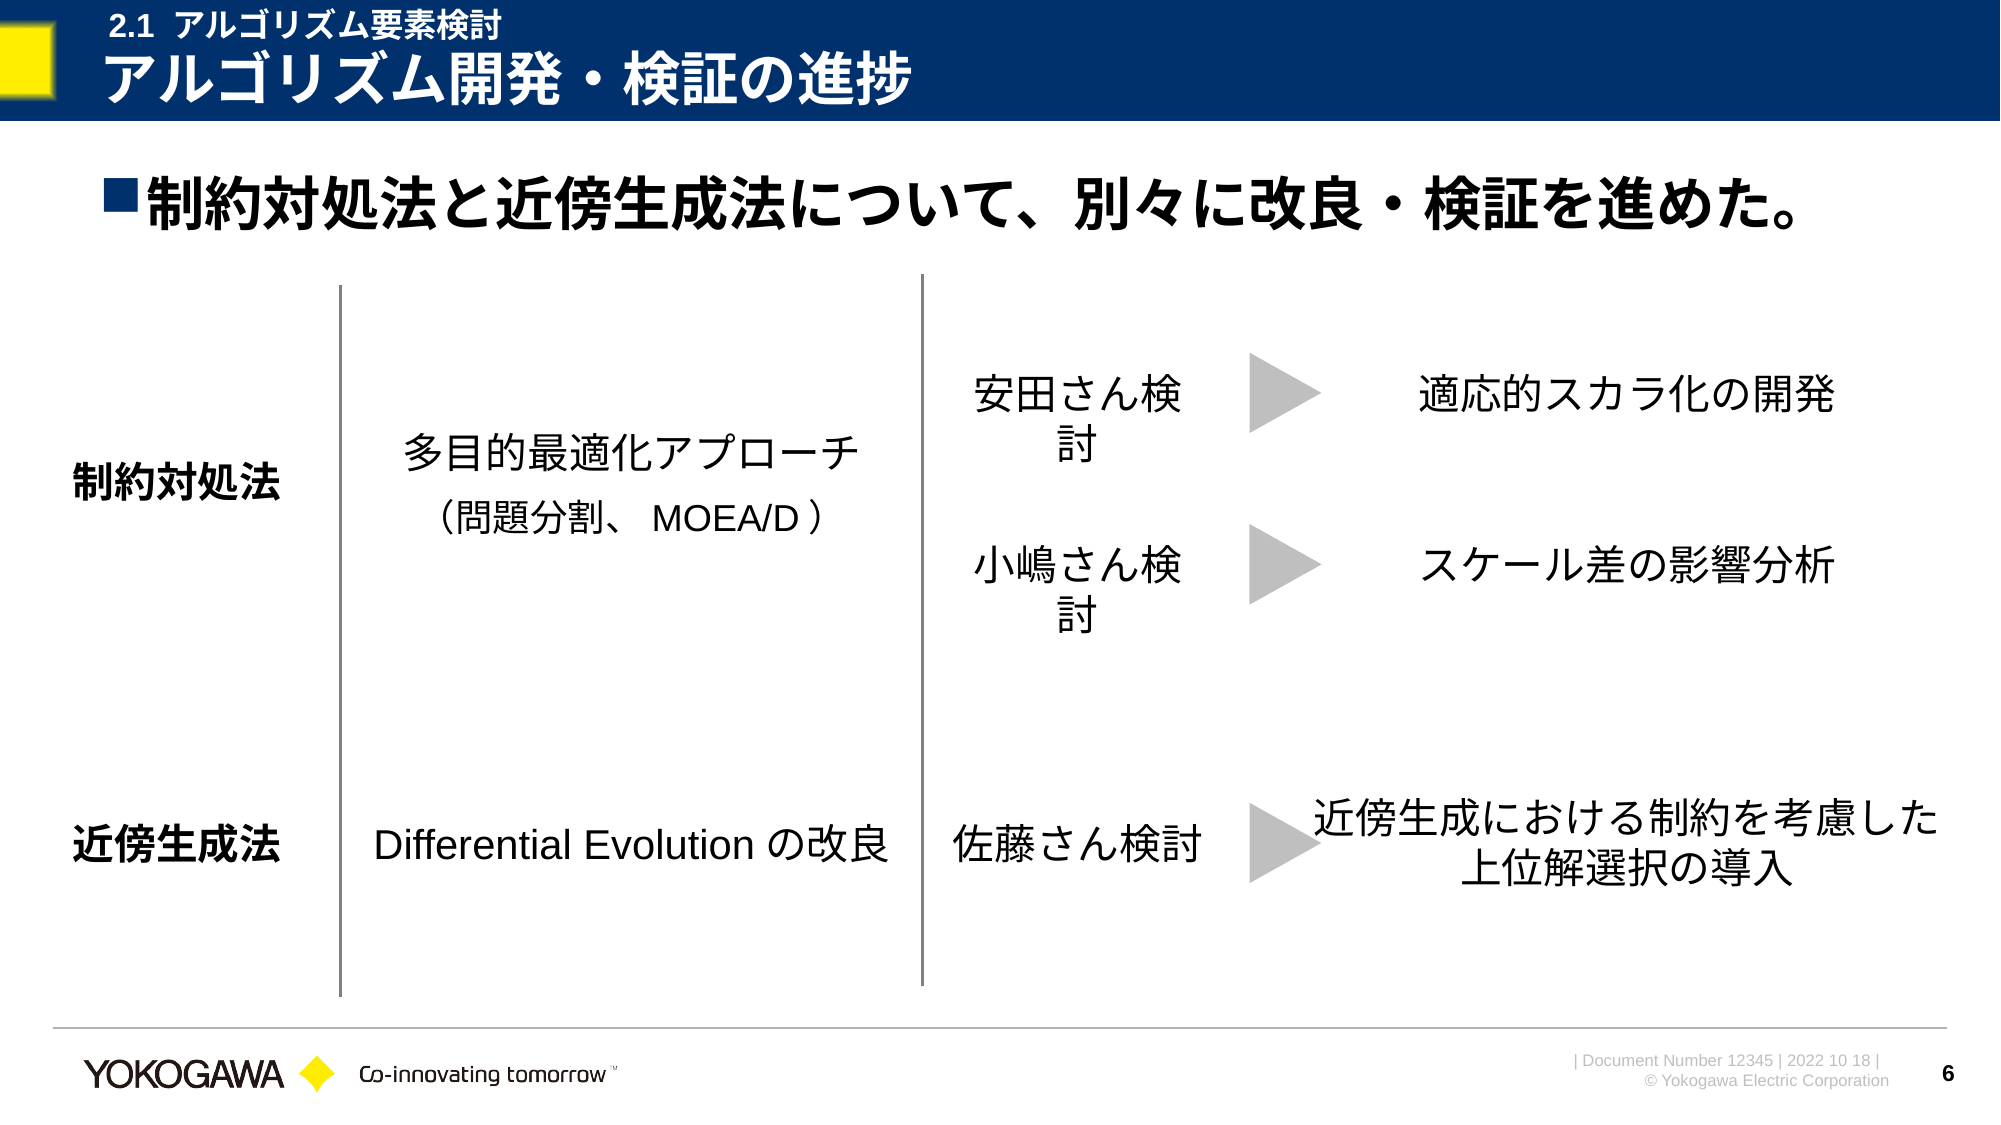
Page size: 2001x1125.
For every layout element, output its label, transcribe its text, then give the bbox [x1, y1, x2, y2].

picture [83, 1055, 617, 1093]
text_box 多目的最適化アプローチ [387, 419, 877, 485]
text_box [1248, 350, 1324, 435]
text_box [1248, 522, 1324, 607]
text_box 近傍生成における制約を考慮した 上位解選択の導入 [1299, 784, 1955, 900]
text_box 近傍生成法 [57, 810, 297, 875]
text_box [1248, 801, 1299, 885]
text_box スケール差の影響分析 [1403, 531, 1851, 597]
text_box 小嶋さん検討 [939, 531, 1217, 647]
picture [0, 6, 69, 115]
text_box （問題分割、MOEA/D） [402, 486, 861, 547]
text_box Differential Evolutionの改良 [358, 810, 906, 875]
title アルゴリズム開発・検証の進捗 [84, 39, 1955, 125]
text_box 制約対処法 [57, 448, 297, 513]
text_box 安田さん検討 [939, 360, 1217, 475]
text_box 2.1 アルゴリズム要素検討 [93, 0, 836, 52]
slide_number 6 [1904, 1042, 1970, 1103]
text_box 佐藤さん検討 [930, 810, 1225, 875]
text_box 適応的スカラ化の開発 [1403, 360, 1851, 425]
text_box 制約対処法と近傍生成法について、別々に改良・検証を進めた。 [84, 167, 1955, 256]
